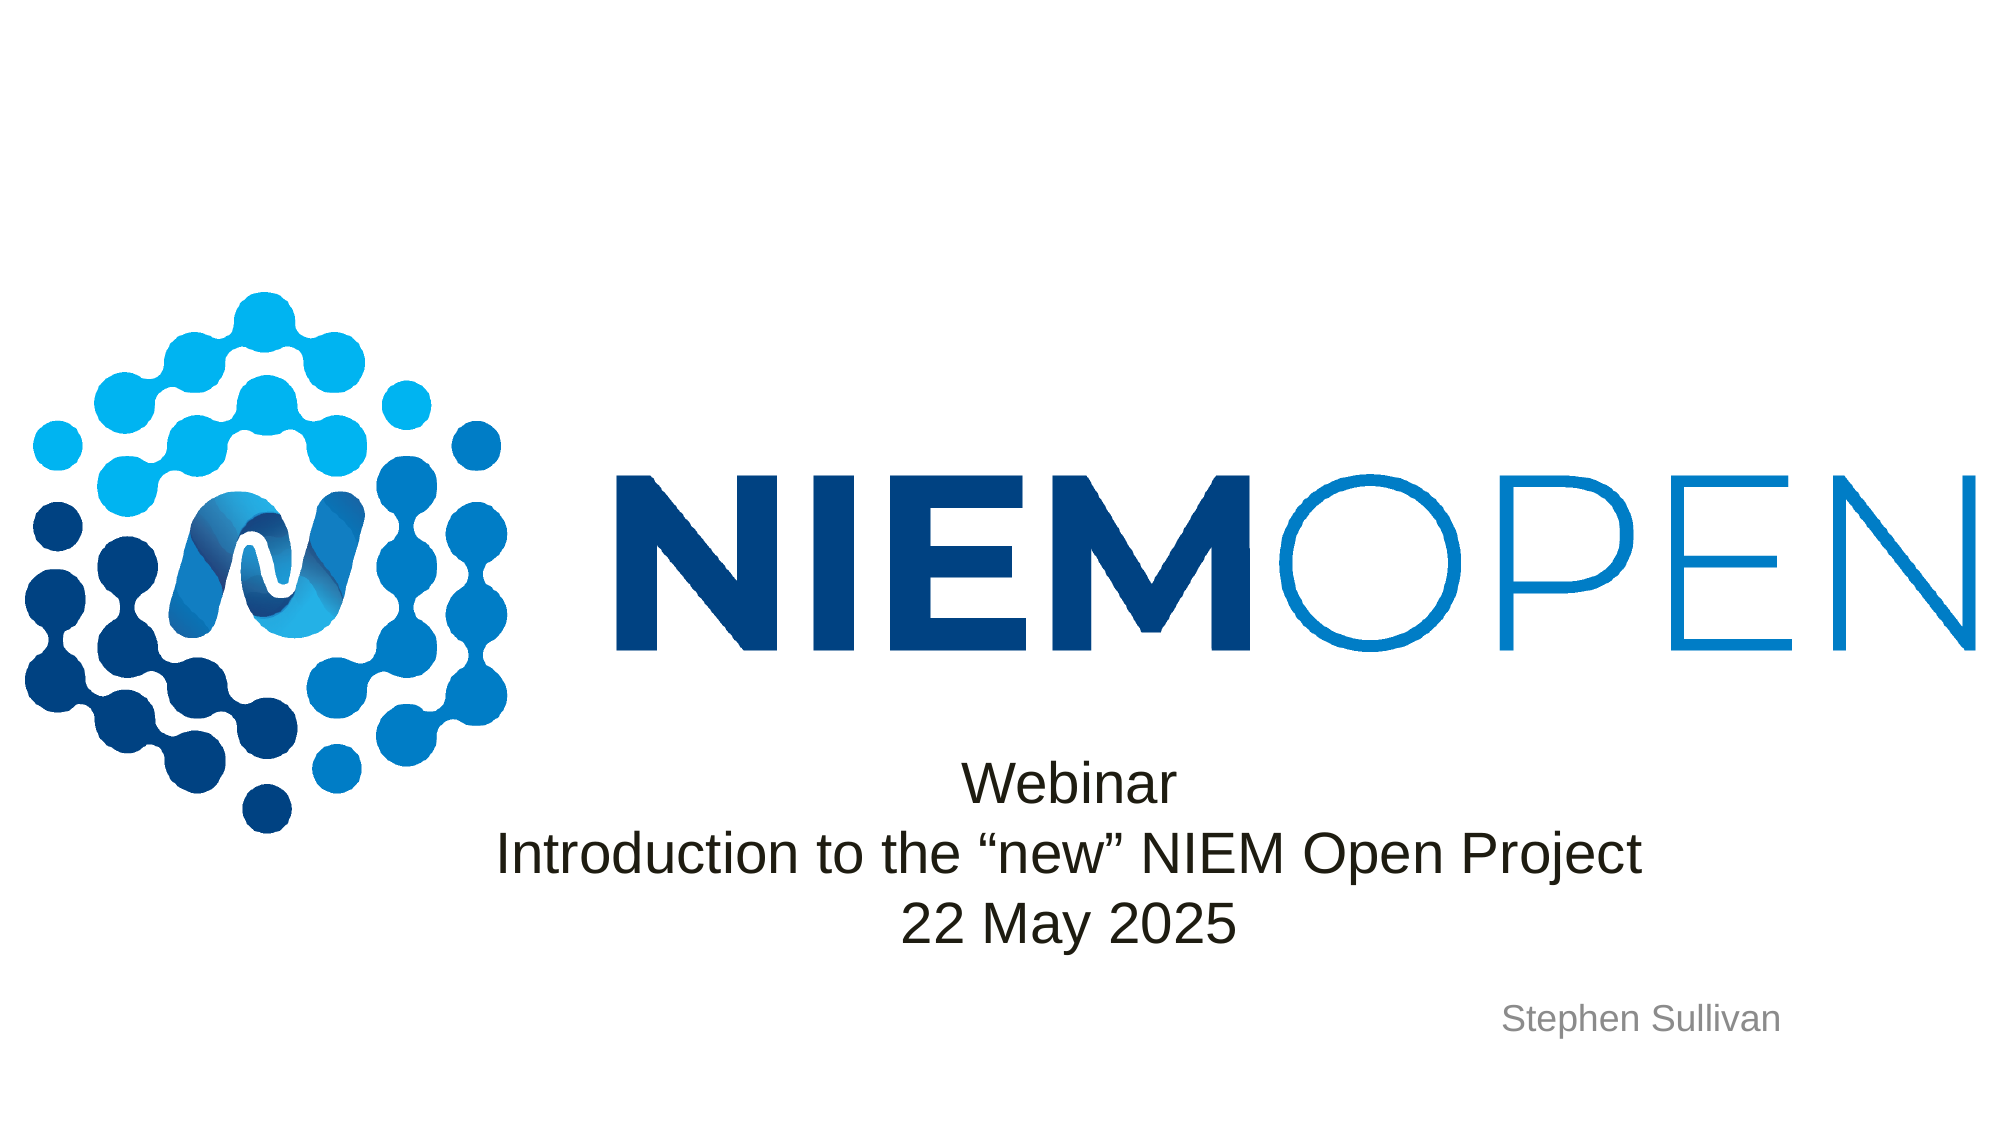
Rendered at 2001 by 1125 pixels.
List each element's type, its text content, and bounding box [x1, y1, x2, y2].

picture [0, 265, 2000, 860]
text_box Stephen Sullivan [1486, 986, 1797, 1046]
title Webinar Introduction to the “new” NIEM Open Project 22 May 2025 [397, 737, 1742, 965]
